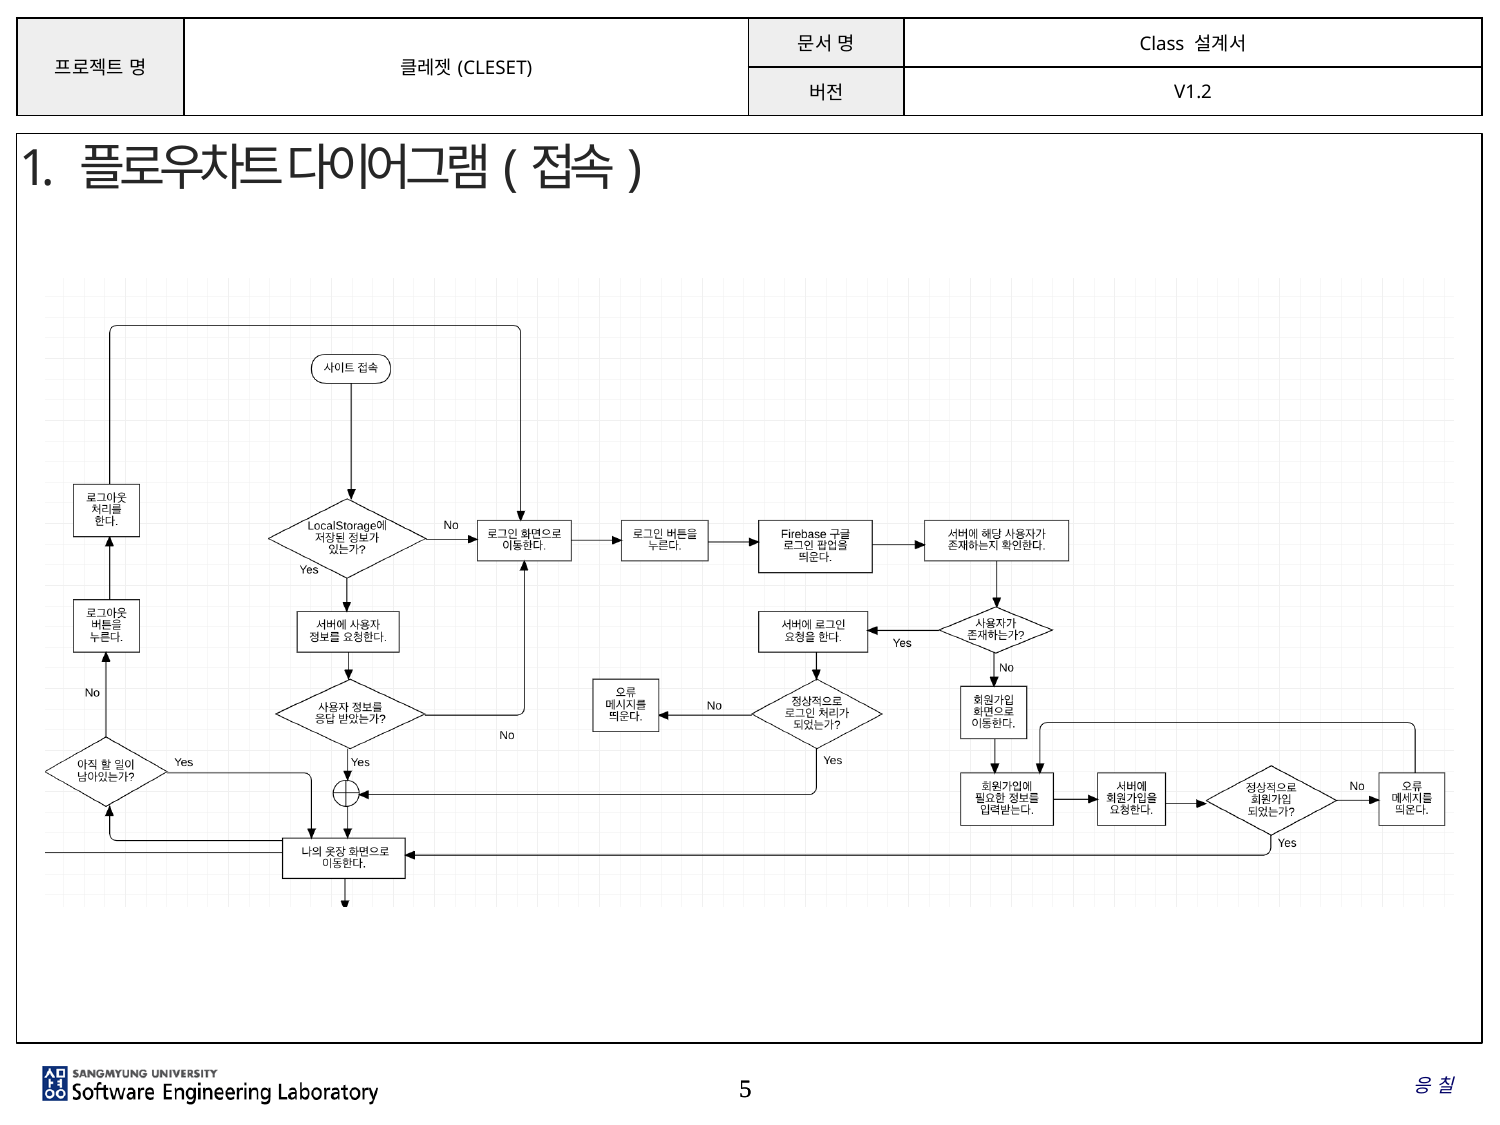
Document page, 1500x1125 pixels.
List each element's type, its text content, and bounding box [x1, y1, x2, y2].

picture [42, 1066, 382, 1106]
picture [45, 278, 1454, 908]
text_box 1. 플로우차트 다이어그램(접속) [4, 127, 658, 203]
footer 응 칠 [994, 1060, 1454, 1110]
